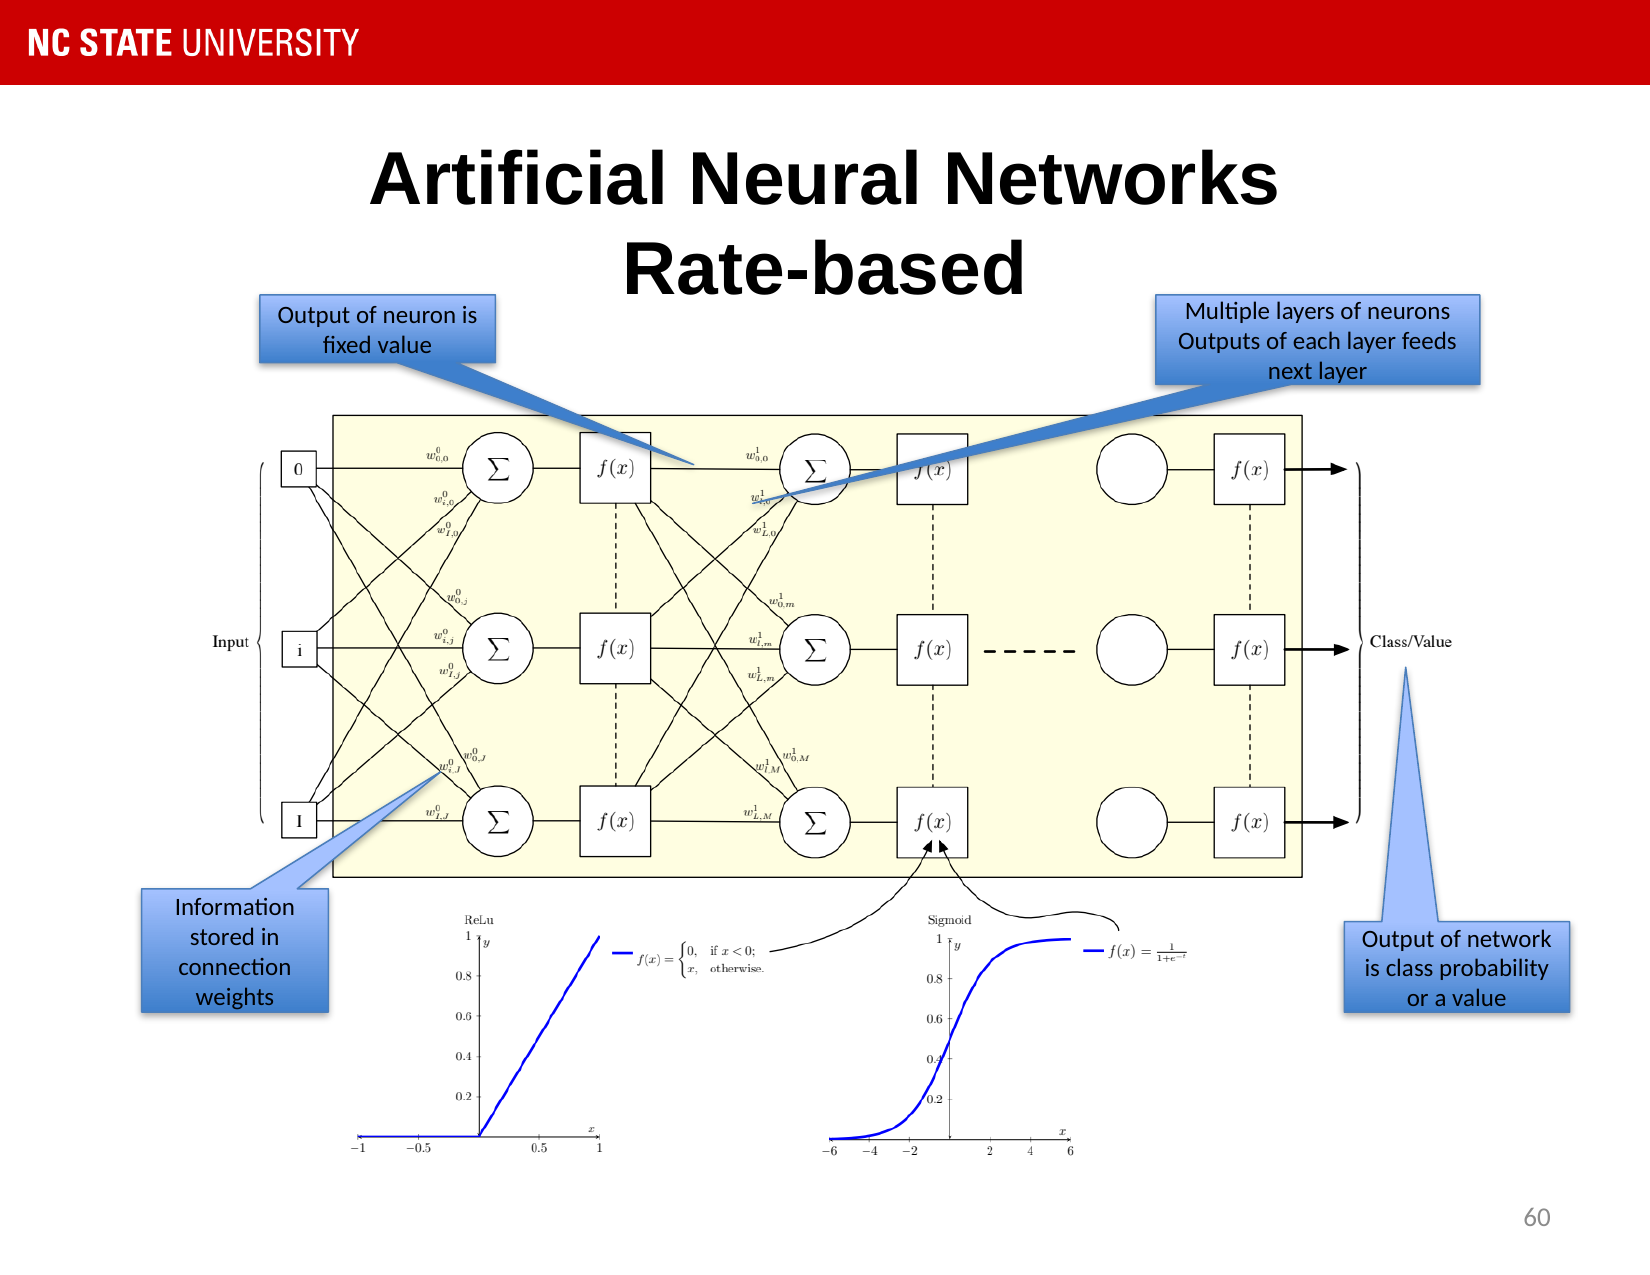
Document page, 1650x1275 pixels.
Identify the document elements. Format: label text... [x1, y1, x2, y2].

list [204, 381, 1458, 1156]
text_box Output of network is class probability or a value [1463, 920, 1571, 1013]
slide_number 60 [1182, 1181, 1568, 1250]
text_box Output of neuron is fixed value [259, 294, 499, 380]
picture [0, 0, 1650, 85]
text_box Multiple layers of neurons Outputs of each layer feeds next layer [1155, 294, 1481, 386]
title Artificial Neural Networks Rate-based [82, 120, 1568, 320]
text_box Information stored in connection weights [140, 888, 199, 1013]
